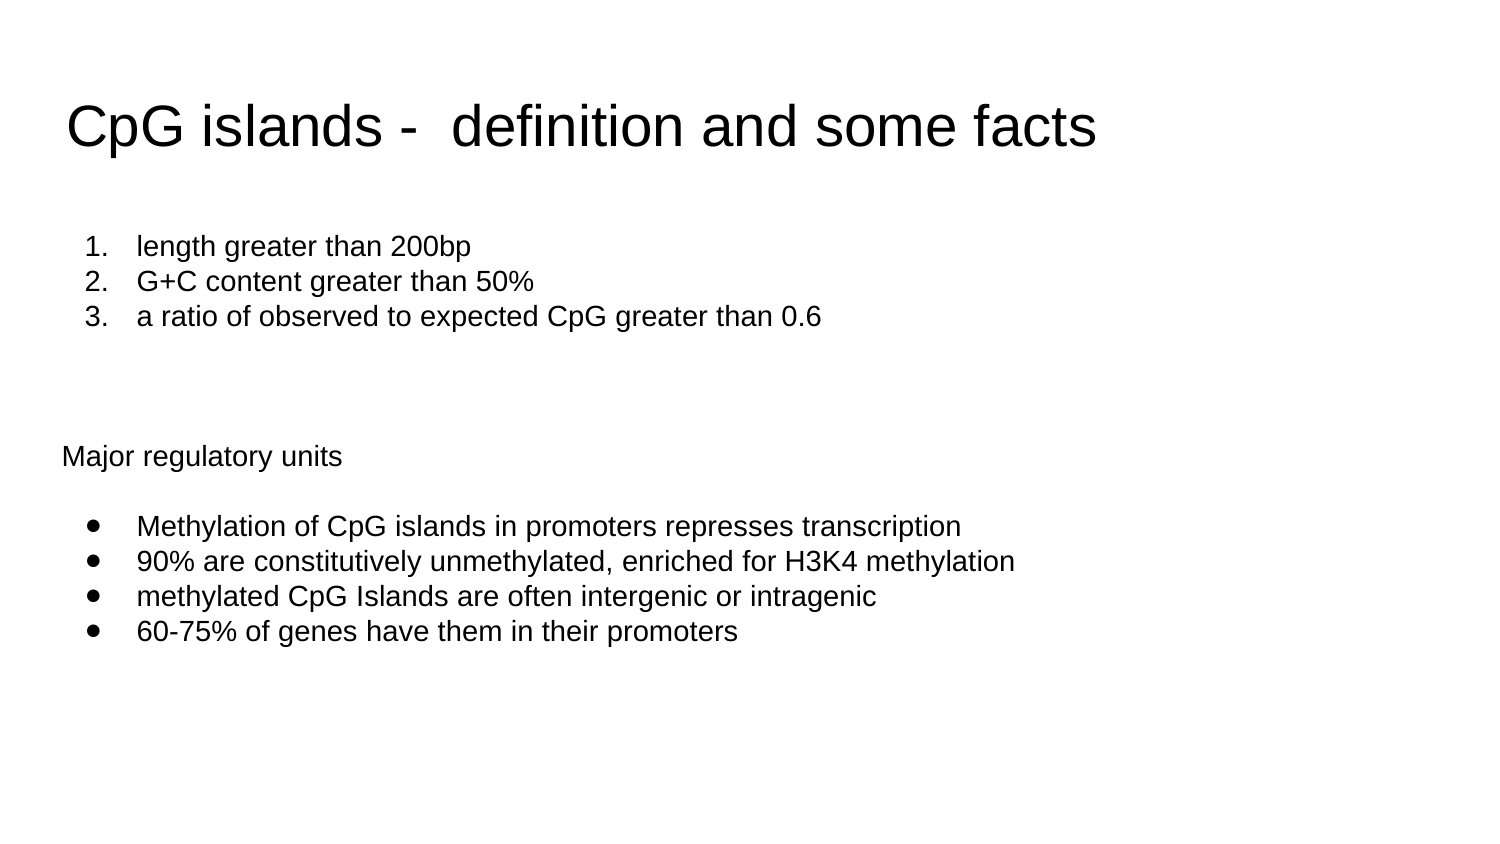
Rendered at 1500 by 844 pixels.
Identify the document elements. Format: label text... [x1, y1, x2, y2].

title CpG islands - definition and some facts [51, 72, 1449, 167]
text_box length greater than 200bp G+C content greater than 50% a ratio of observed to expected CpG greater than 0.6 Major regulatory units Methylation of CpG islands in promoters represses transcription 90% are constitutively unmethylated, enriched for H3K4 methylation methylated CpG Islands are often intergenic or intragenic 60-75% of genes have them in their promoters [46, 212, 1229, 749]
